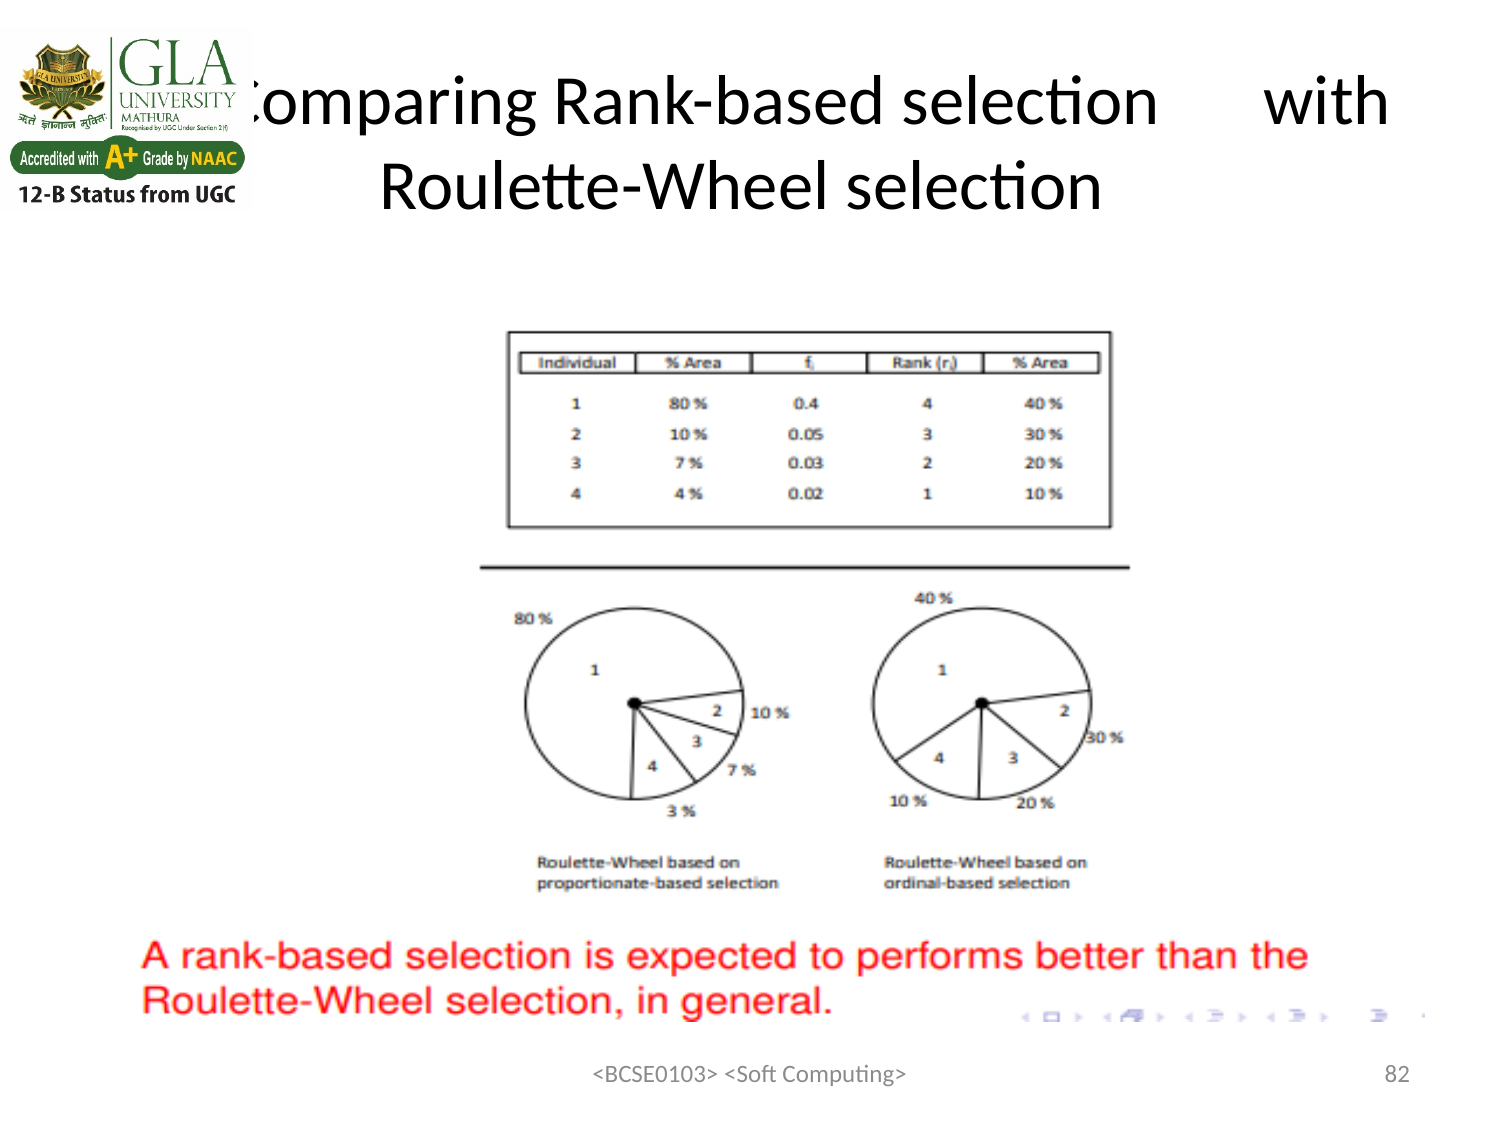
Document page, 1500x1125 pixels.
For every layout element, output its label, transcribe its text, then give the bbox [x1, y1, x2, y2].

slide_number 82 [1074, 1042, 1425, 1103]
picture [0, 27, 255, 212]
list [123, 301, 1426, 1022]
footer <BCSE0103> <Soft Computing> [512, 1042, 988, 1103]
title Comparing Rank-based selection with Roulette-Wheel selection [75, 45, 1425, 233]
